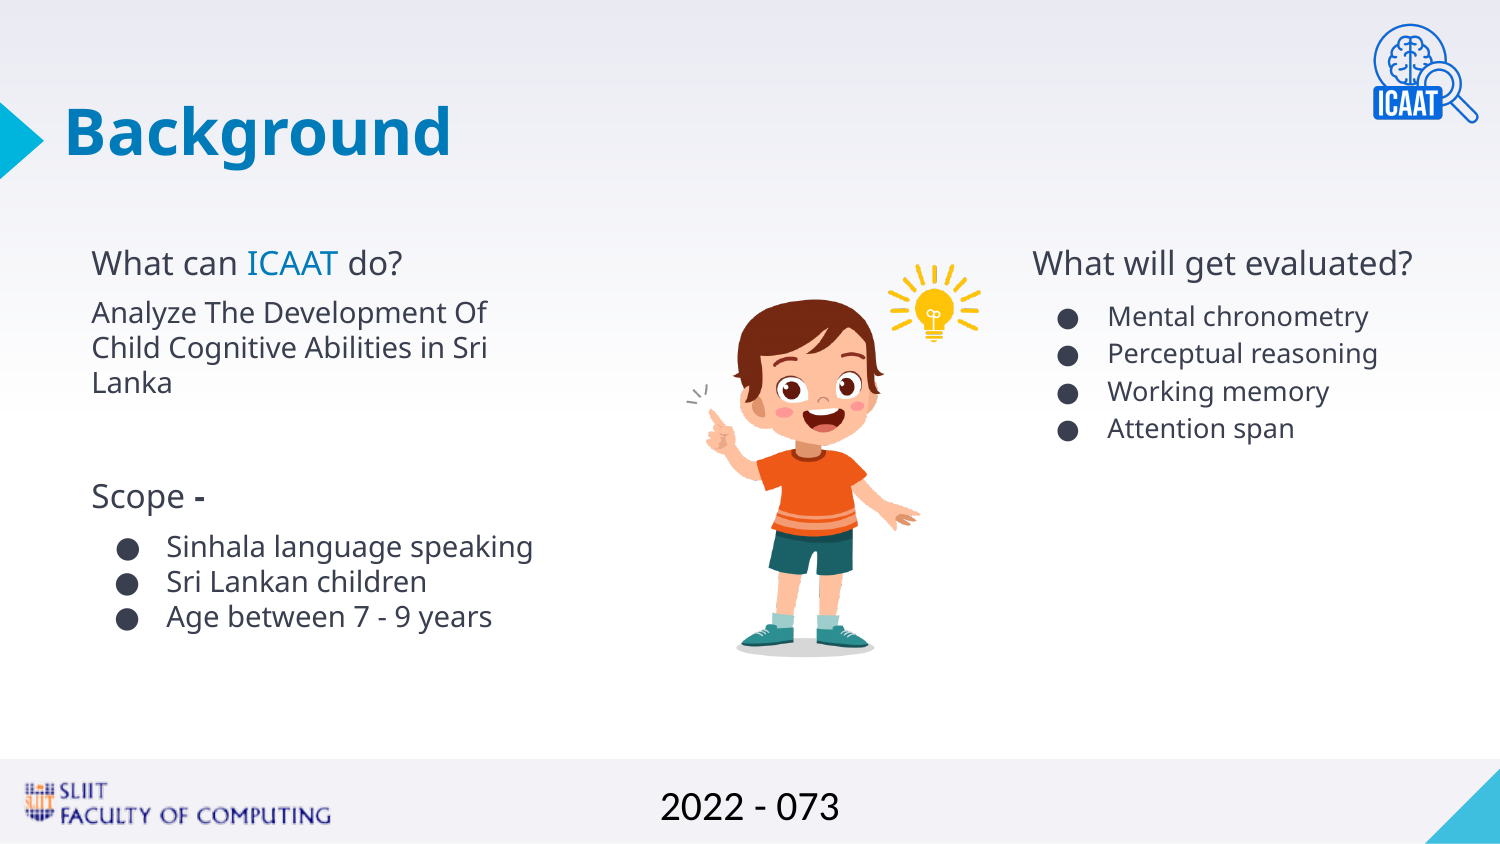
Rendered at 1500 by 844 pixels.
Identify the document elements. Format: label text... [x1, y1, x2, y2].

picture [1352, 0, 1500, 148]
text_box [0, 758, 1500, 844]
title Background [63, 105, 690, 181]
text_box What will get evaluated? Mental chronometry Perceptual reasoning Working memory Attention span [1017, 226, 1497, 460]
text_box What can ICAAT do? Analyze The Development Of Child Cognitive Abilities in Sri Lanka [76, 226, 556, 440]
text_box Scope - Sinhala language speaking Sri Lankan children Age between 7 - 9 years [76, 460, 600, 673]
picture [662, 250, 999, 666]
